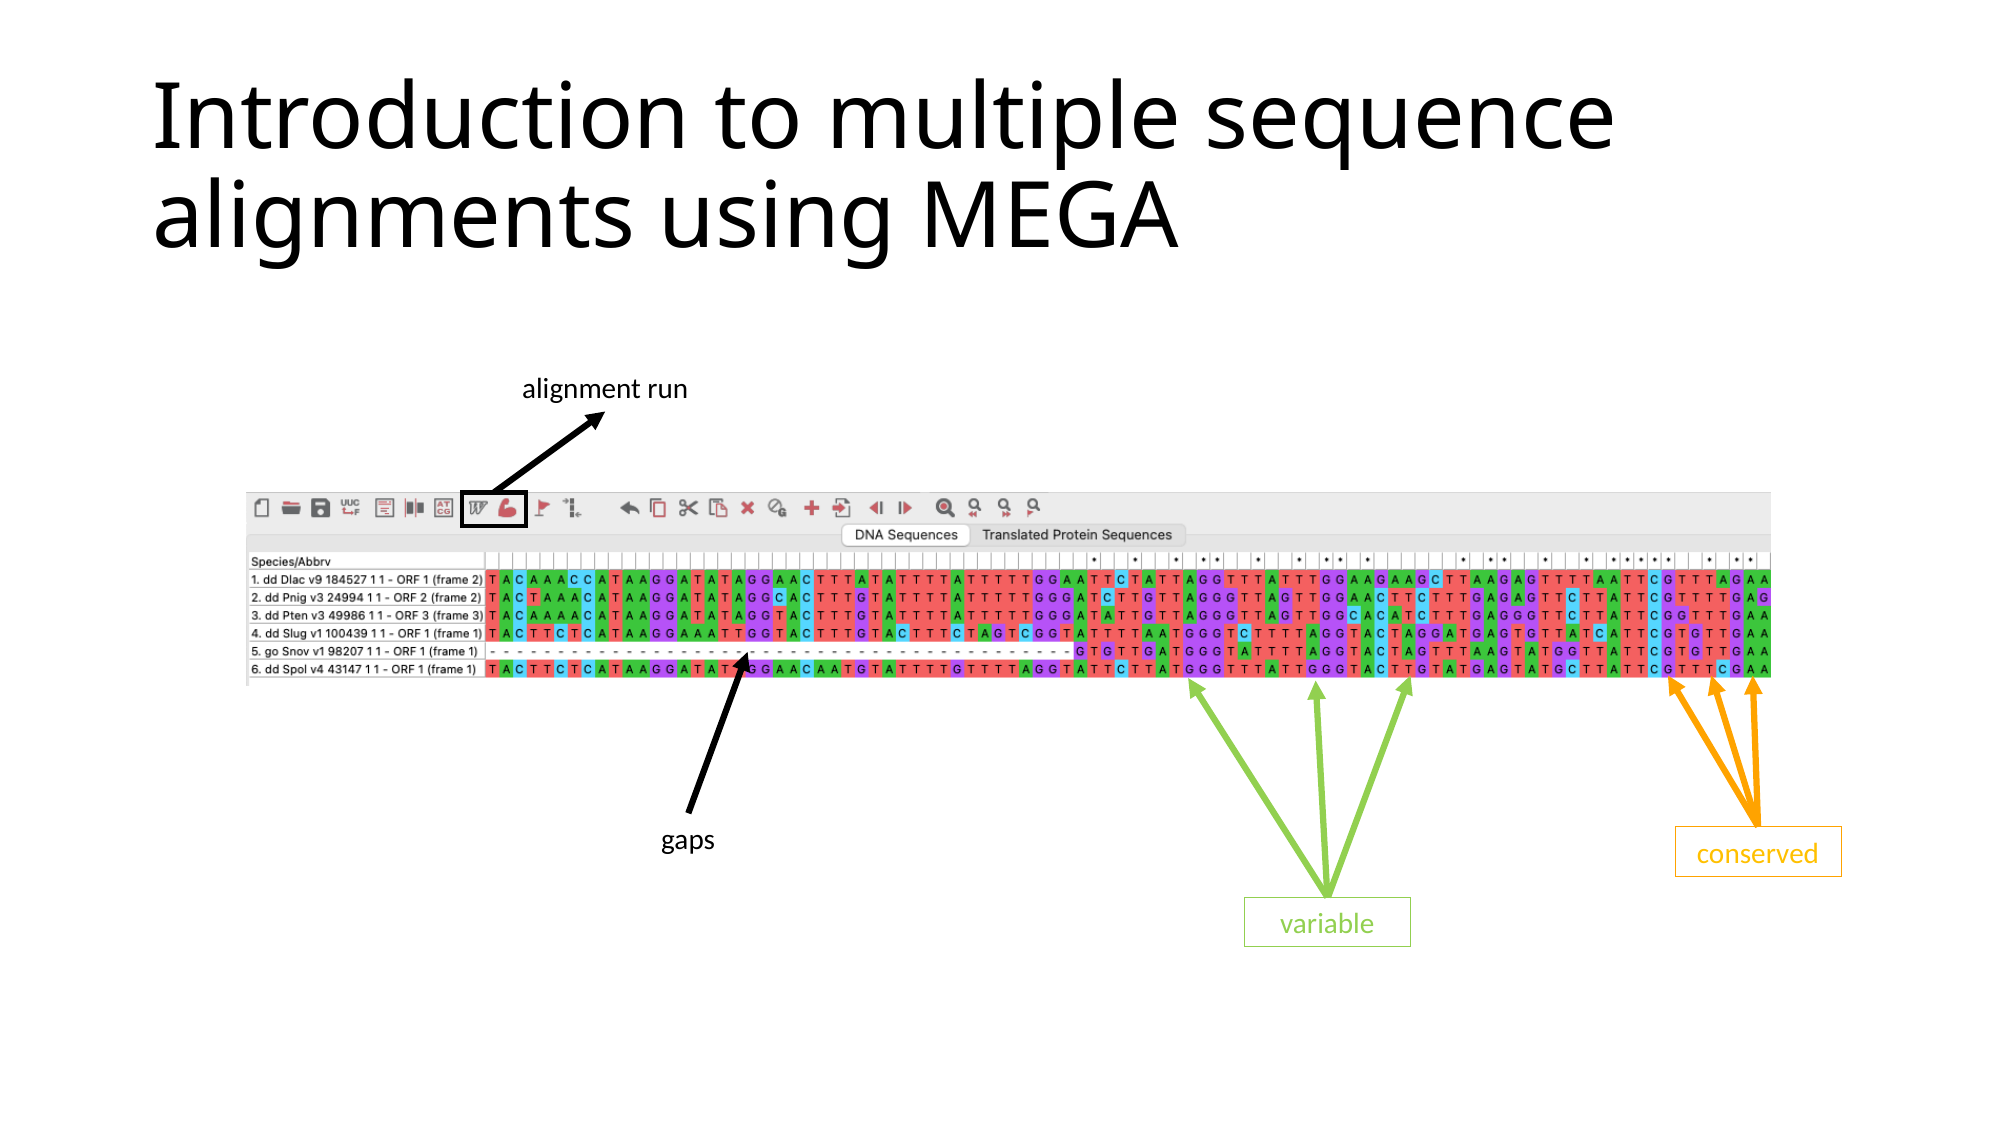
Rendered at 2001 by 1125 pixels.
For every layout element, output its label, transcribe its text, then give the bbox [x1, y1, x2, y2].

picture [246, 492, 1771, 686]
text_box alignment run [494, 361, 717, 412]
title Introduction to multiple sequence alignments using MEGA [137, 59, 1863, 278]
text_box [1667, 675, 1759, 827]
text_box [1188, 678, 1328, 898]
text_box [1327, 675, 1411, 898]
text_box conserved [1675, 826, 1842, 877]
text_box variable [1244, 898, 1411, 947]
text_box gaps [605, 813, 772, 863]
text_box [494, 412, 606, 493]
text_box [688, 651, 748, 814]
